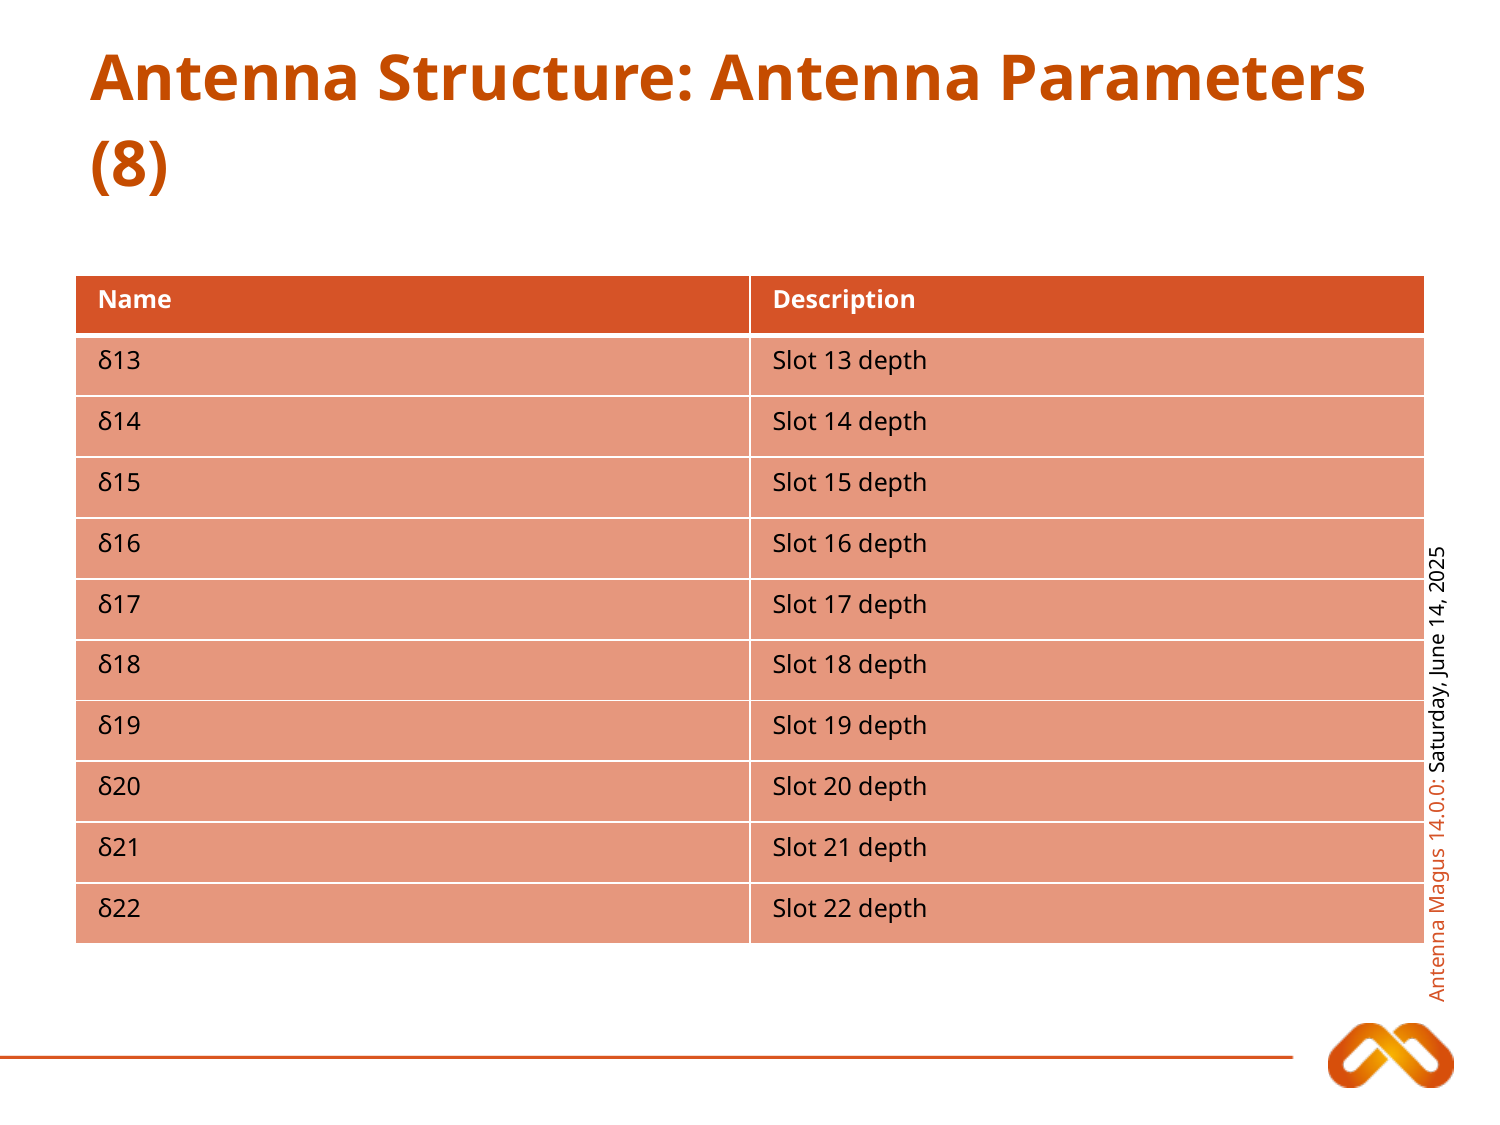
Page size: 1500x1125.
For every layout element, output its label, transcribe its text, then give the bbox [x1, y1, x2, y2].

table_cell Slot 22 depth [751, 884, 1424, 943]
table_cell Slot 19 depth [751, 701, 1424, 760]
table_cell δ21 [76, 823, 749, 882]
table_cell Slot 21 depth [751, 823, 1424, 882]
table_cell Slot 16 depth [751, 519, 1424, 578]
table_cell Slot 14 depth [751, 397, 1424, 456]
table_header Name [76, 281, 749, 333]
table_cell Slot 18 depth [751, 641, 1424, 700]
table_cell Slot 15 depth [751, 458, 1424, 517]
title Antenna Structure: Antenna Parameters (8) [74, 24, 1426, 213]
table_header Description [751, 281, 1424, 333]
table_cell δ15 [76, 458, 749, 517]
table_cell Slot 17 depth [751, 580, 1424, 639]
picture [1328, 1023, 1454, 1088]
table_cell δ19 [76, 701, 749, 760]
text_box [74, 224, 1425, 281]
table_cell δ14 [76, 397, 749, 456]
table_cell Slot 13 depth [751, 338, 1424, 395]
picture [0, 902, 1294, 1059]
table_cell Slot 20 depth [751, 762, 1424, 821]
table_cell δ16 [76, 519, 749, 578]
table_cell δ20 [76, 762, 749, 821]
table_cell δ17 [76, 580, 749, 639]
table_cell δ18 [76, 641, 749, 700]
table_cell δ13 [76, 338, 749, 395]
table_cell δ22 [76, 884, 749, 943]
